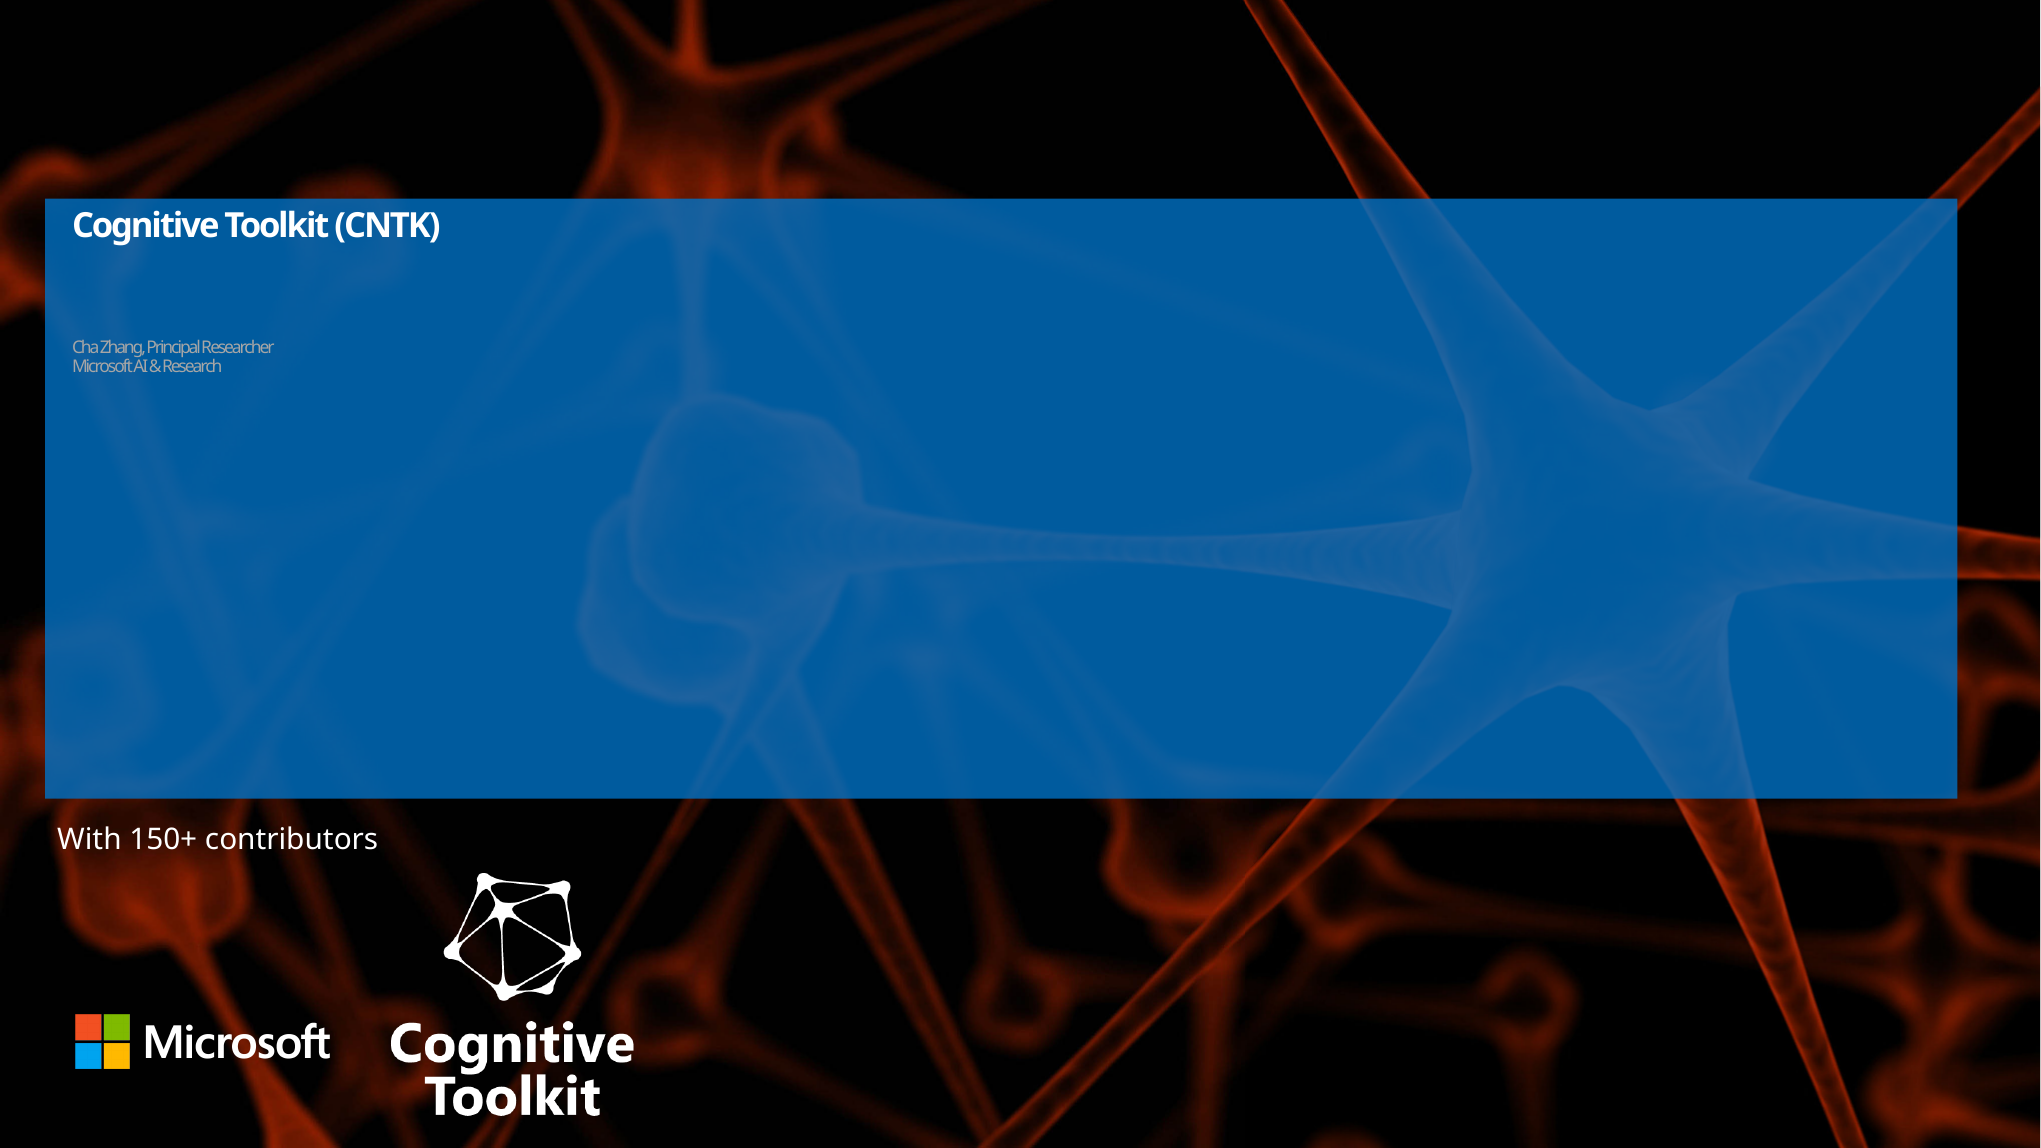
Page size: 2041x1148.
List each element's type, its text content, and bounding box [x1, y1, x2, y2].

title Cognitive Toolkit (CNTK) Cha Zhang, Principal Researcher Microsoft AI & Research [48, 192, 1954, 733]
picture [0, 0, 2041, 1148]
text_box With 150+ contributors [42, 812, 330, 871]
text_box With 150+ contributors [694, 812, 1960, 871]
